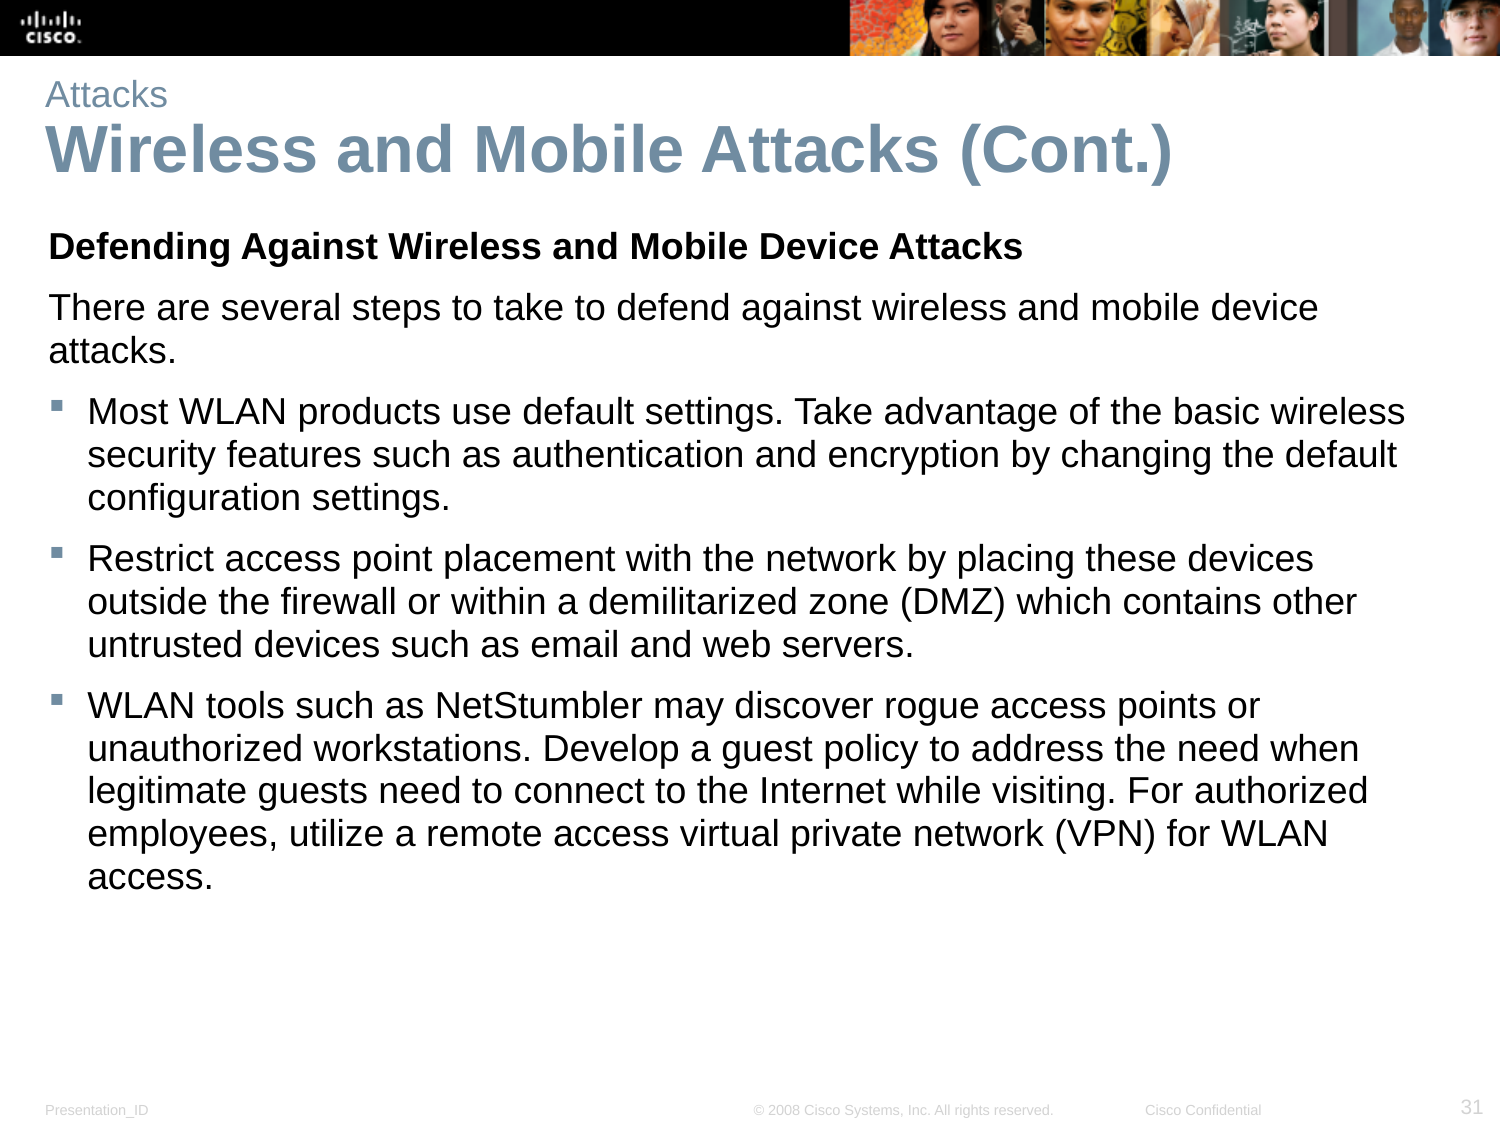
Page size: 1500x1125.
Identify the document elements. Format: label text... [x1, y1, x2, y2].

picture [0, 0, 1500, 56]
list Defending Against Wireless and Mobile Device Attacks There are several steps to take to defend against wireless and mobile device attacks. Most WLAN products use default settings. Take advantage of the basic wireless security features such as authentication and encryption by changing the default configuration settings. Restrict access point placement with the network by placing these devices outside the firewall or within a demilitarized zone (DMZ) which contains other untrusted devices such as email and web servers. WLAN tools such as NetStumbler may discover rogue access points or unauthorized workstations. Develop a guest policy to address the need when legitimate guests need to connect to the Internet while visiting. For authorized employees, utilize a remote access virtual private network (VPN) for WLAN access. [34, 218, 1439, 1006]
title Attacks Wireless and Mobile Attacks (Cont.) [31, 64, 1471, 194]
